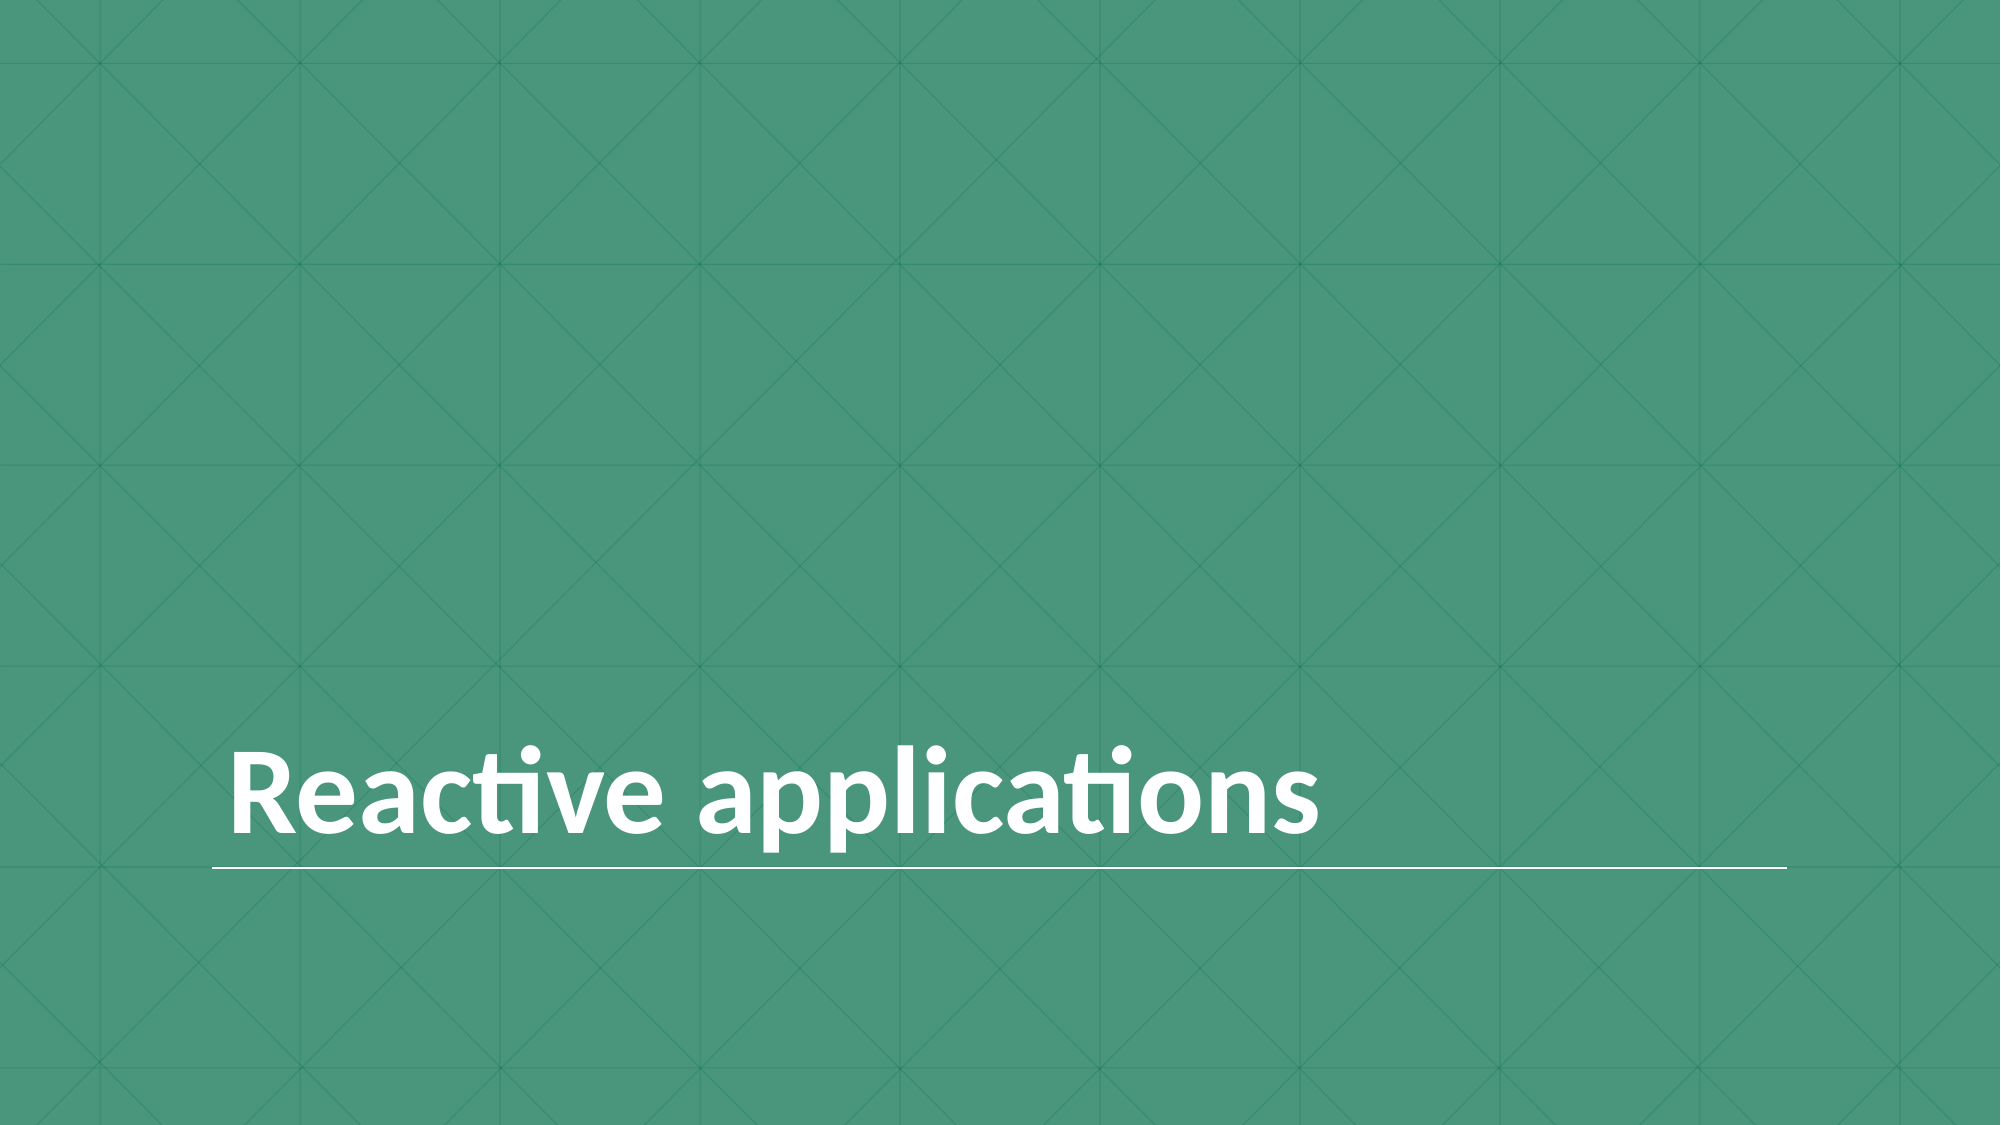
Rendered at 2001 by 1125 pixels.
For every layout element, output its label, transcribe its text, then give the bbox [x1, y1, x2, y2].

title Reactive applications [212, 416, 1788, 867]
